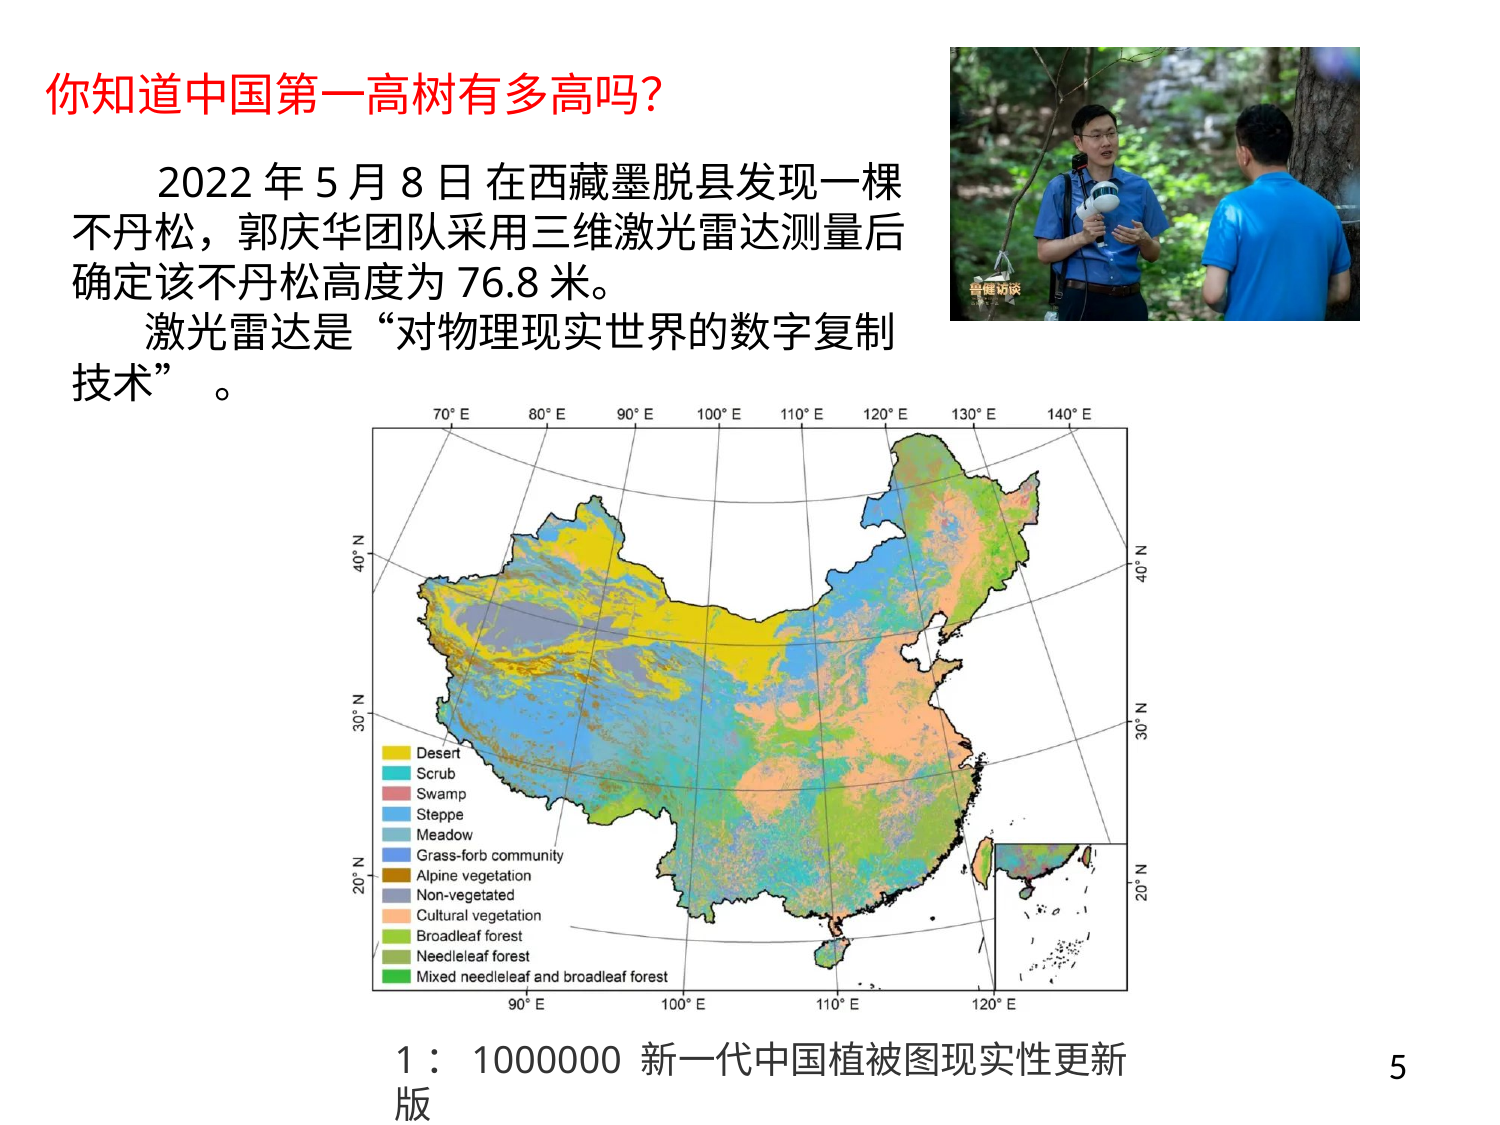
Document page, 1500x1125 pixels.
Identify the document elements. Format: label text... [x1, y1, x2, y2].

text_box 1：1000000 新一代中国植被图现实性更新版 [379, 1029, 1152, 1125]
picture [950, 47, 1360, 321]
text_box 你知道中国第一高树有多高吗？ [31, 30, 1500, 128]
text_box [1373, 1034, 1500, 1095]
picture [344, 404, 1156, 1013]
text_box 2022年5月8日 在西藏墨脱县发现一棵不丹松，郭庆华团队采用三维激光雷达测量后确定该不丹松高度为76.8米。 激光雷达是“对物理现实世界的数字复制技术” 。 [56, 148, 925, 414]
